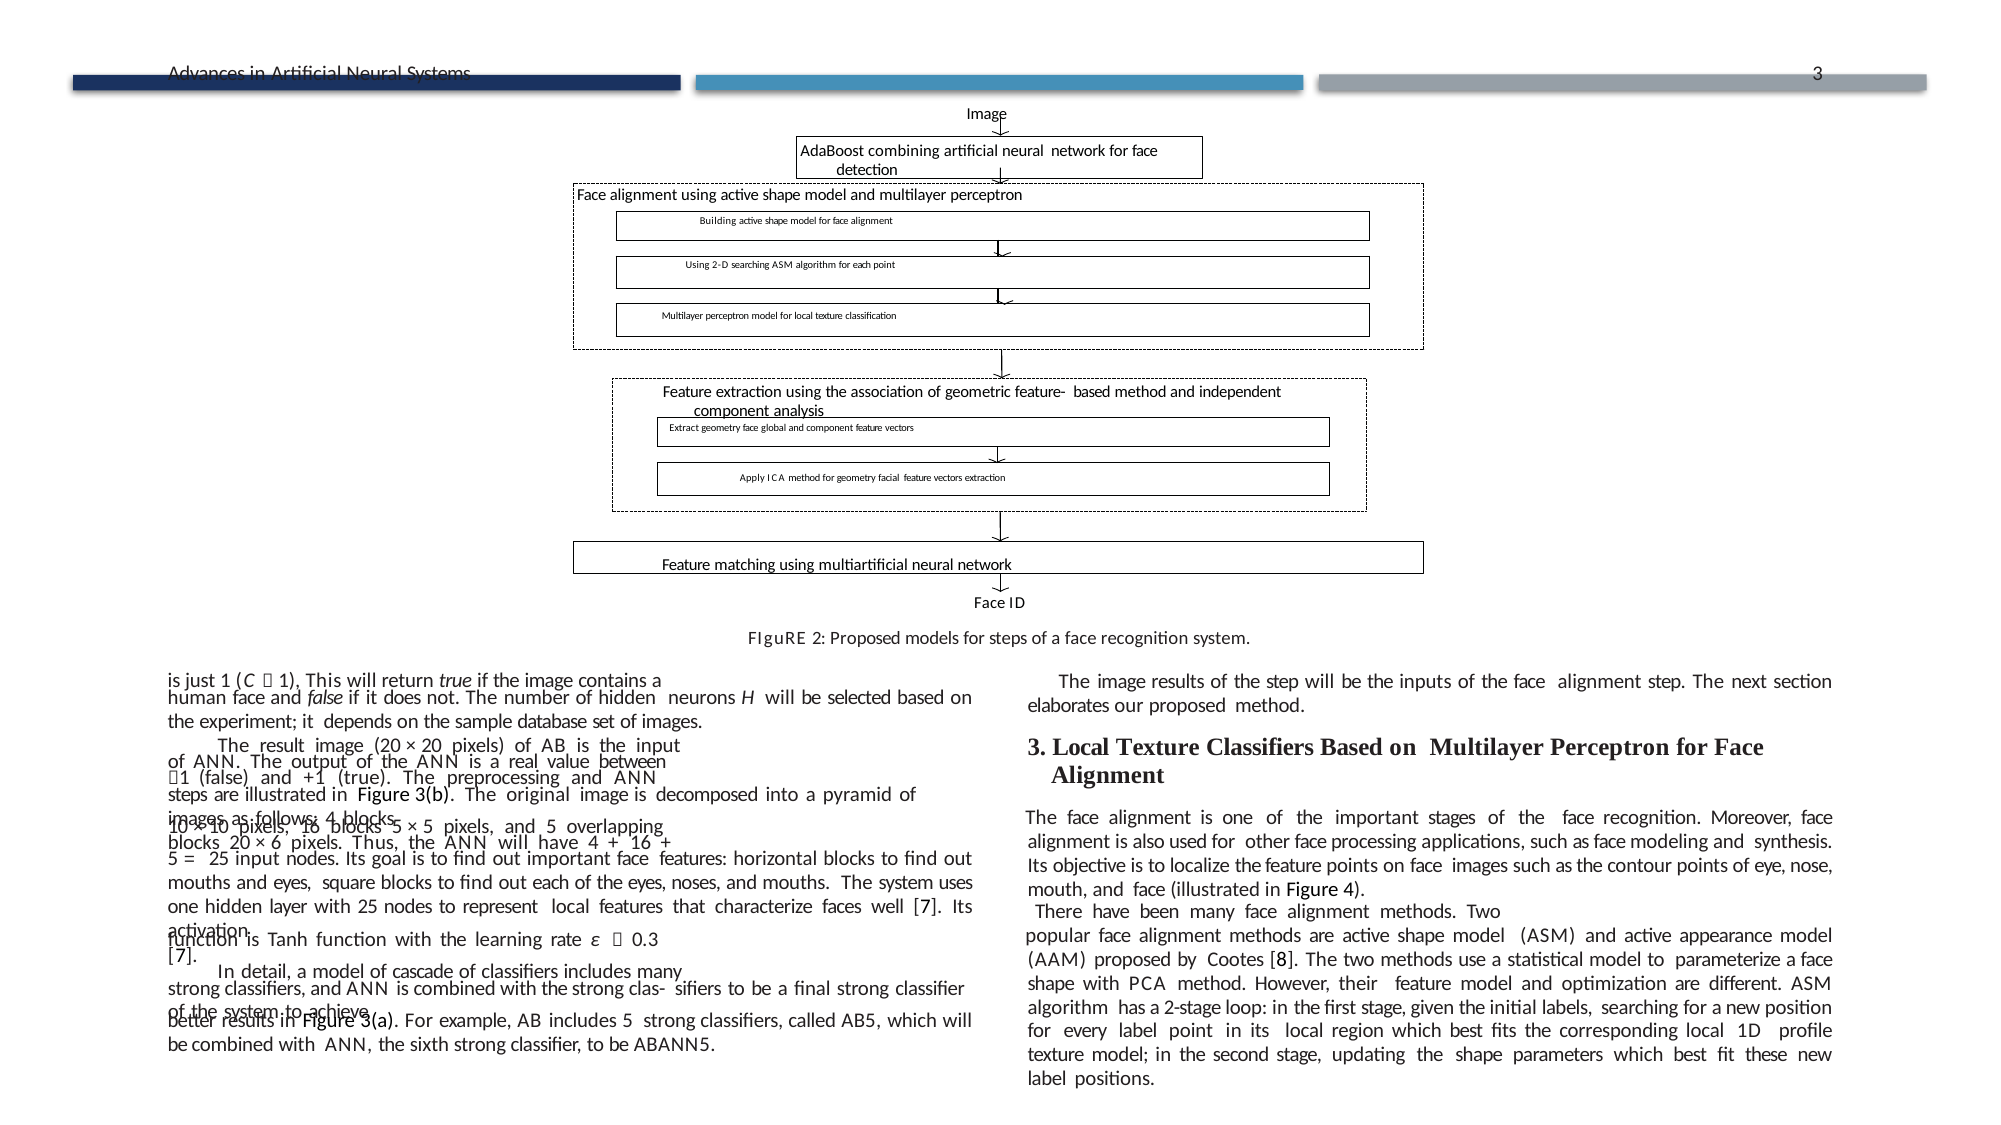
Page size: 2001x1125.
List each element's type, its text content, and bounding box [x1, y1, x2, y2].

text_box steps are illustrated in Figure 3(b). The original image is decomposed into a pyramid of images as follows: 4 blocks [165, 777, 974, 810]
text_box AdaBoost combining artificial neural network for face detection [796, 136, 1203, 165]
text_box is just 1 (C  1), This will return true if the image contains a [165, 664, 974, 680]
text_box Feature matching using multiartificial neural network [573, 550, 1424, 574]
text_box 5 = 25 input nodes. Its goal is to find out important face features: horizontal blocks to find out mouths and eyes, square blocks to find out each of the eyes, noses, and mouths. The system uses one hidden layer with 25 nodes to represent local features that characterize faces well [7]. Its activation [165, 842, 974, 923]
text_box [991, 116, 1010, 137]
text_box human face and false if it does not. The number of hidden neurons H will be selected based on the experiment; it depends on the sample database set of images. [165, 680, 974, 733]
text_box of ANN. The output of the ANN is a real value between [165, 745, 974, 761]
text_box Advances in Artificial Neural Systems [165, 57, 668, 85]
text_box [7]. [165, 939, 222, 967]
text_box strong classifiers, and ANN is combined with the strong clas- sifiers to be a final strong classifier of the system to achieve [165, 971, 974, 1003]
text_box The image results of the step will be the inputs of the face alignment step. The next section elaborates our proposed method. [1025, 664, 1833, 717]
text_box better results in Figure 3(a). For example, AB includes 5 strong classifiers, called AB5, which will be combined with ANN, the sixth strong classifier, to be ABANN5. [165, 1003, 974, 1056]
text_box 1 (false) and +1 (true). The preprocessing and ANN [165, 761, 974, 777]
text_box Face ID Figure 2: Proposed models for steps of a face recognition system. [606, 589, 1393, 649]
text_box 10 × 10 pixels, 16 blocks 5 × 5 pixels, and 5 overlapping [165, 810, 974, 826]
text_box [991, 573, 1010, 593]
text_box In detail, a model of cascade of classifiers includes many [215, 955, 974, 971]
text_box Image [964, 100, 1037, 123]
text_box 3 [1810, 57, 1833, 85]
text_box The result image (20 × 20 pixels) of AB is the input [215, 729, 973, 745]
text_box function is Tanh function with the learning rate ε  0.3 [165, 923, 974, 951]
text_box blocks 20 × 6 pixels. Thus, the ANN will have 4 + 16 + [165, 826, 974, 842]
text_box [572, 166, 1426, 543]
text_box 3. Local Texture Classifiers Based on Multilayer Perceptron for Face Alignment The face alignment is one of the important stages of the face recognition. Moreover, face alignment is also used for other face processing applications, such as face modeling and synthesis. Its objective is to localize the feature points on face images such as the contour points of eye, nose, mouth, and face (illustrated in Figure 4). There have been many face alignment methods. Two popular face alignment methods are active shape model (ASM) and active appearance model (AAM) proposed by Cootes [8]. The two methods use a statistical model to parameterize a face shape with PCA method. However, their feature model and optimization are diﬀerent. ASM algorithm has a 2-stage loop: in the first stage, given the initial labels, searching for a new position for every label point in its local region which best fits the corresponding local 1D profile texture model; in the second stage, updating the shape parameters which best fit these new label positions. [1025, 727, 1834, 1090]
